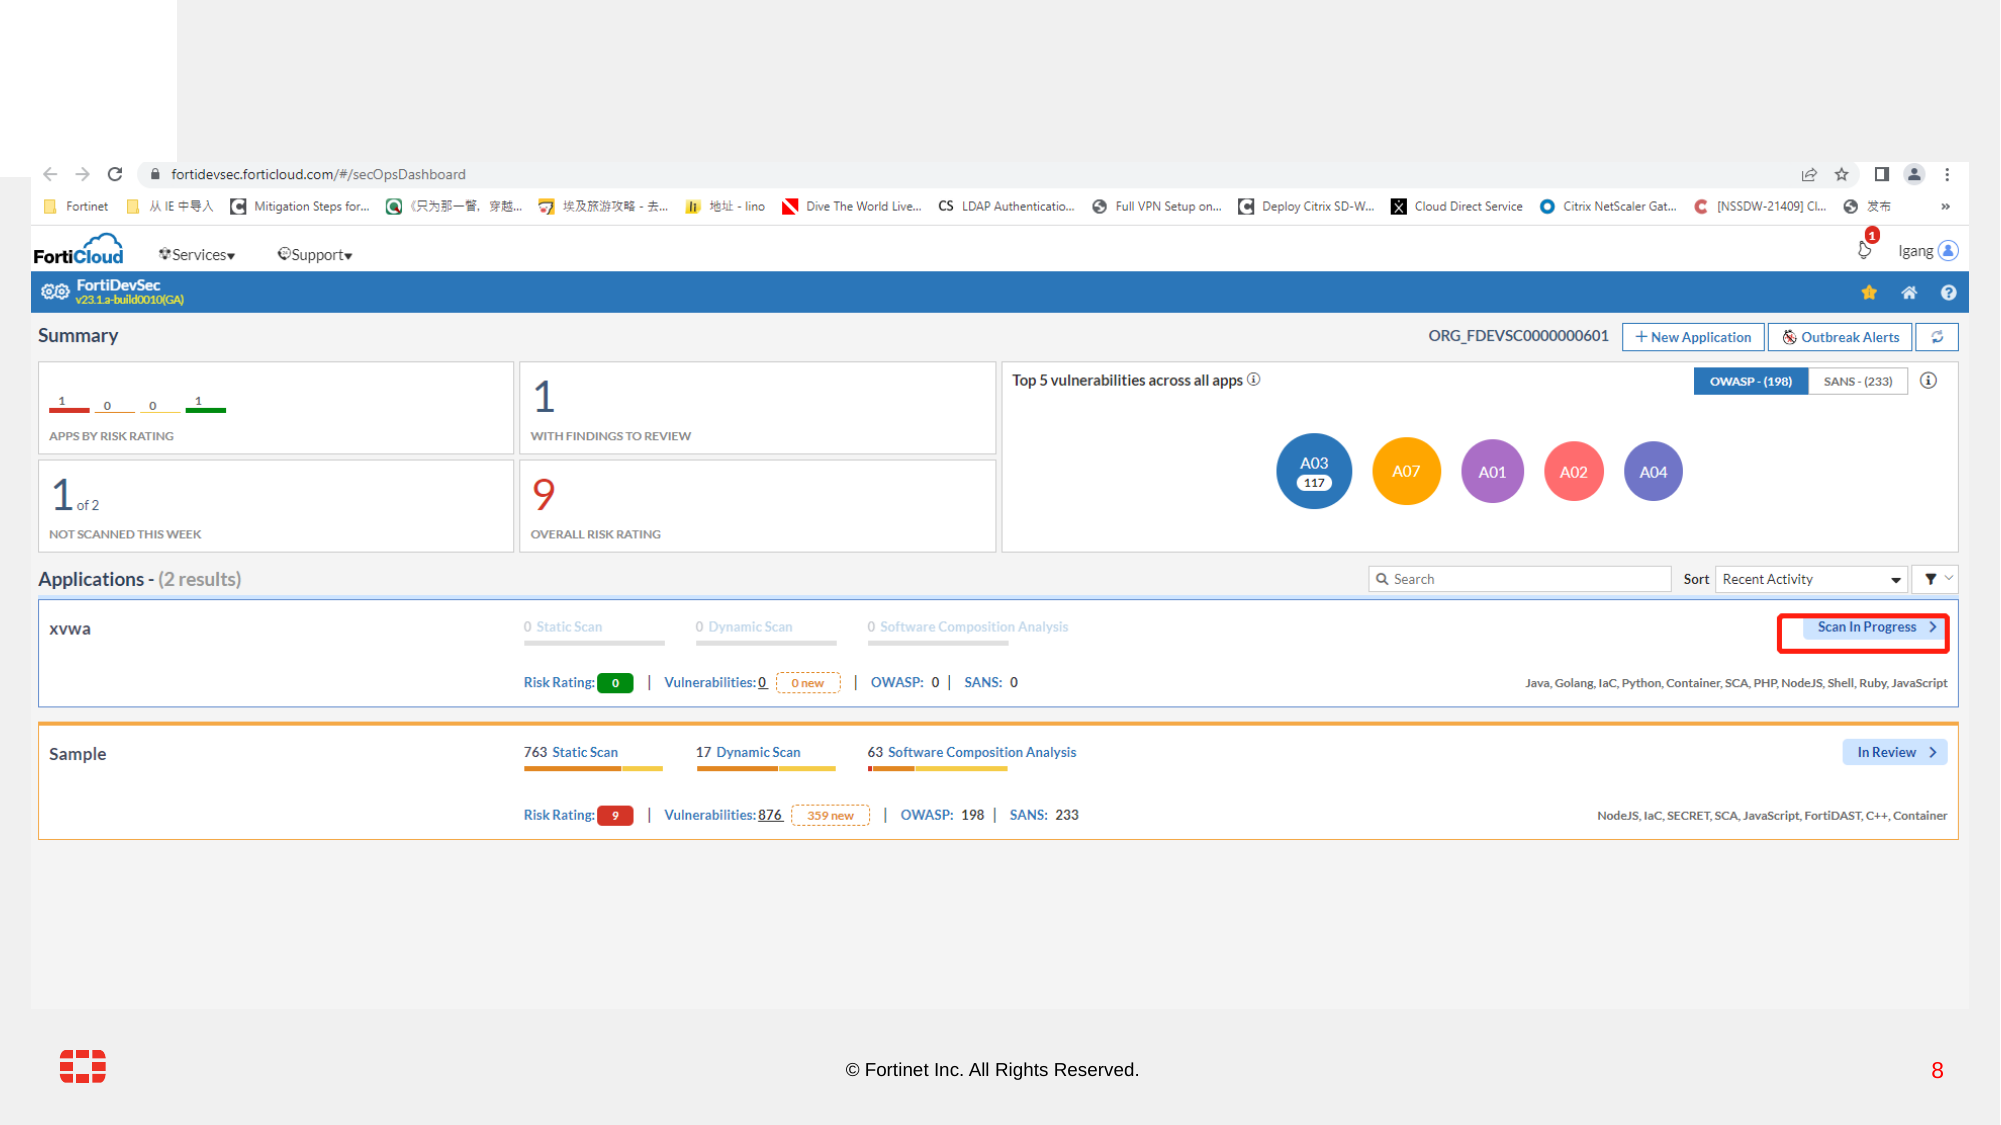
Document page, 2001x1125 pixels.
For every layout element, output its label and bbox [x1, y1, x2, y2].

picture [31, 162, 1969, 1009]
